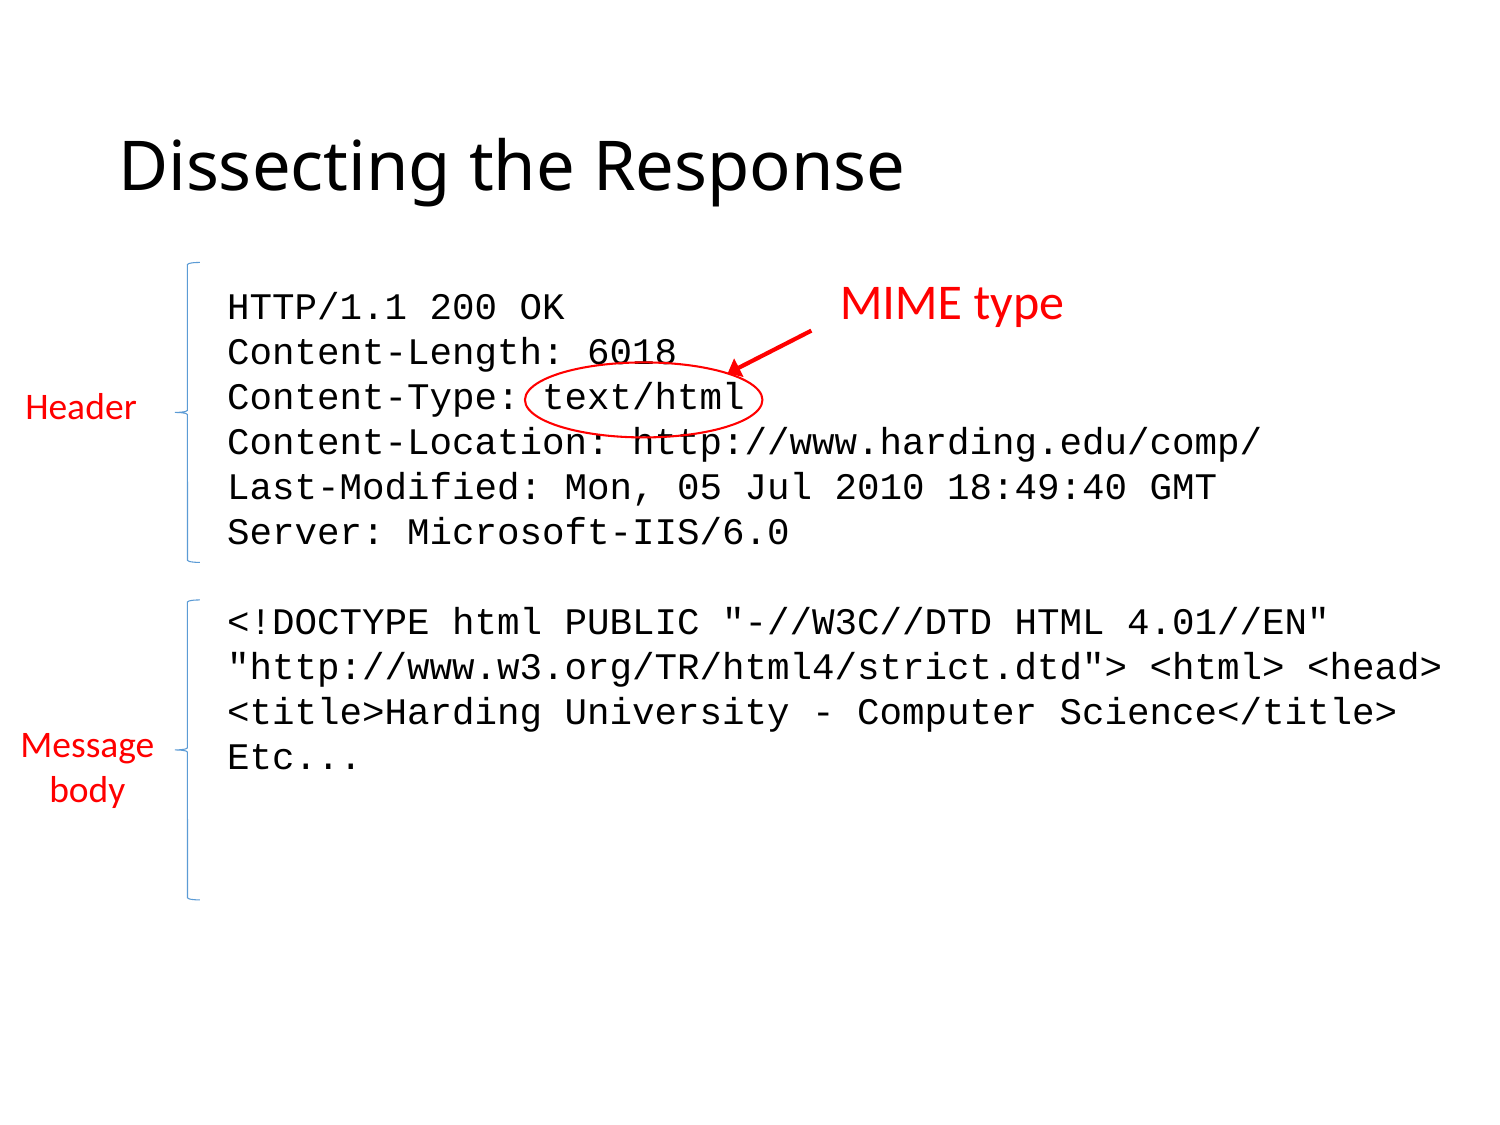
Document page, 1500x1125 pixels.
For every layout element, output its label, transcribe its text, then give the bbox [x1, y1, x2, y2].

text_box [174, 261, 200, 563]
text_box Header [0, 374, 163, 435]
text_box [175, 599, 200, 901]
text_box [727, 330, 812, 374]
text_box Message body [0, 712, 175, 818]
text_box [523, 361, 764, 439]
text_box MIME type [824, 262, 1213, 338]
title Dissecting the Response [103, 59, 1397, 278]
text_box HTTP/1.1 200 OK Content-Length: 6018 Content-Type: text/html Content-Location: http://www.harding.edu/comp/ Last-Modified: Mon, 05 Jul 2010 18:49:40 GMT Server: Microsoft-IIS/6.0 <!DOCTYPE html PUBLIC "-//W3C//DTD HTML 4.01//EN" "http://www.w3.org/TR/html4/strict.dtd"> <html> <head> <title>Harding University - Computer Science</title> Etc... [212, 274, 1475, 920]
